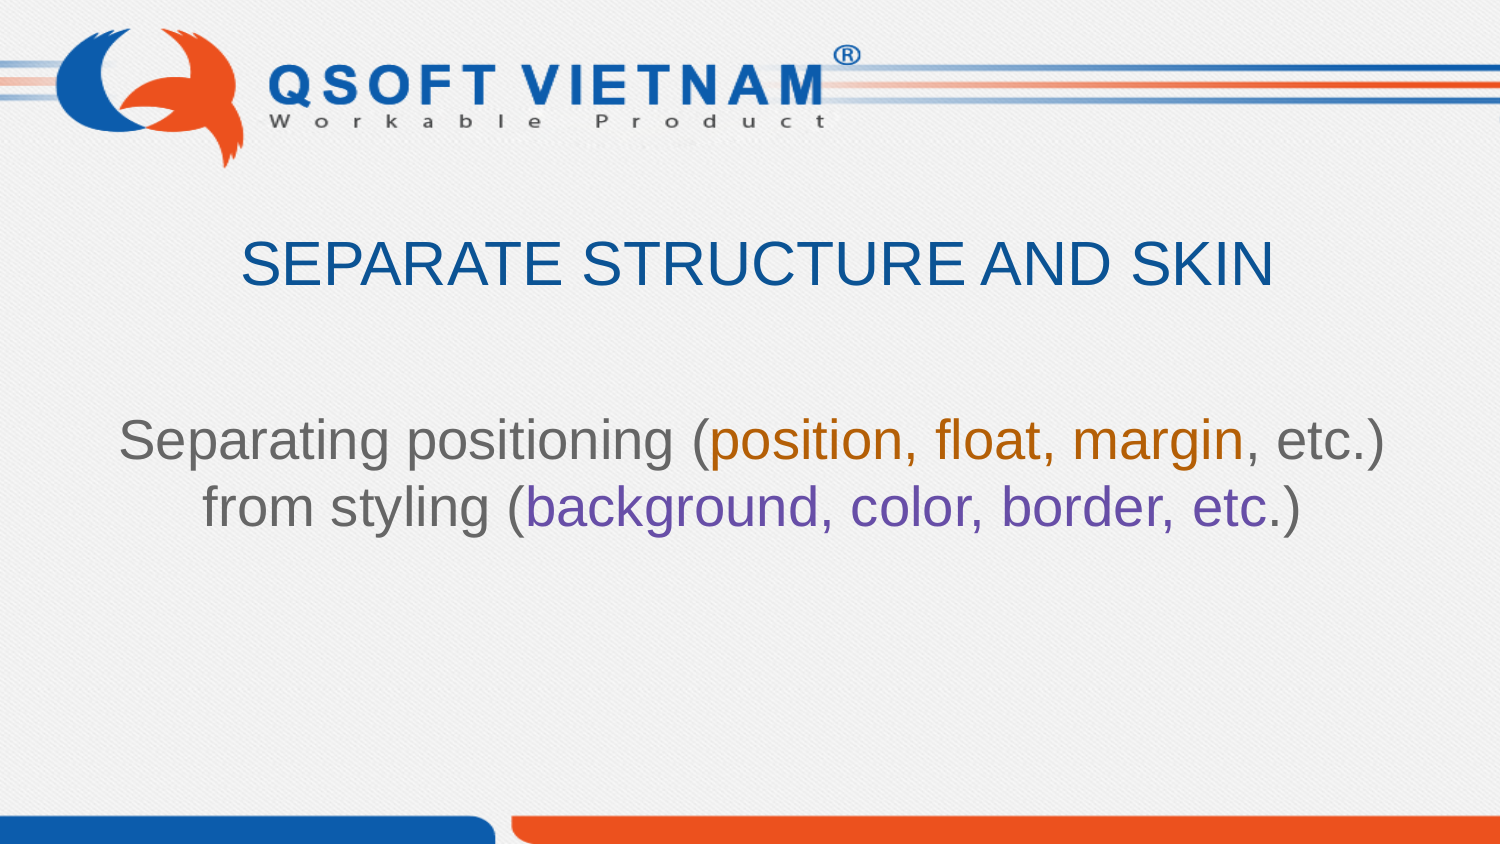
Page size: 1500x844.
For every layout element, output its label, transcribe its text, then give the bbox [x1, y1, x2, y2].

text_box Separating positioning (position, float, margin, etc.) from styling (background, color, border, etc.) [71, 387, 1434, 808]
text_box SEPARATE STRUCTURE AND SKIN [83, 190, 1434, 331]
picture [0, 0, 1500, 844]
